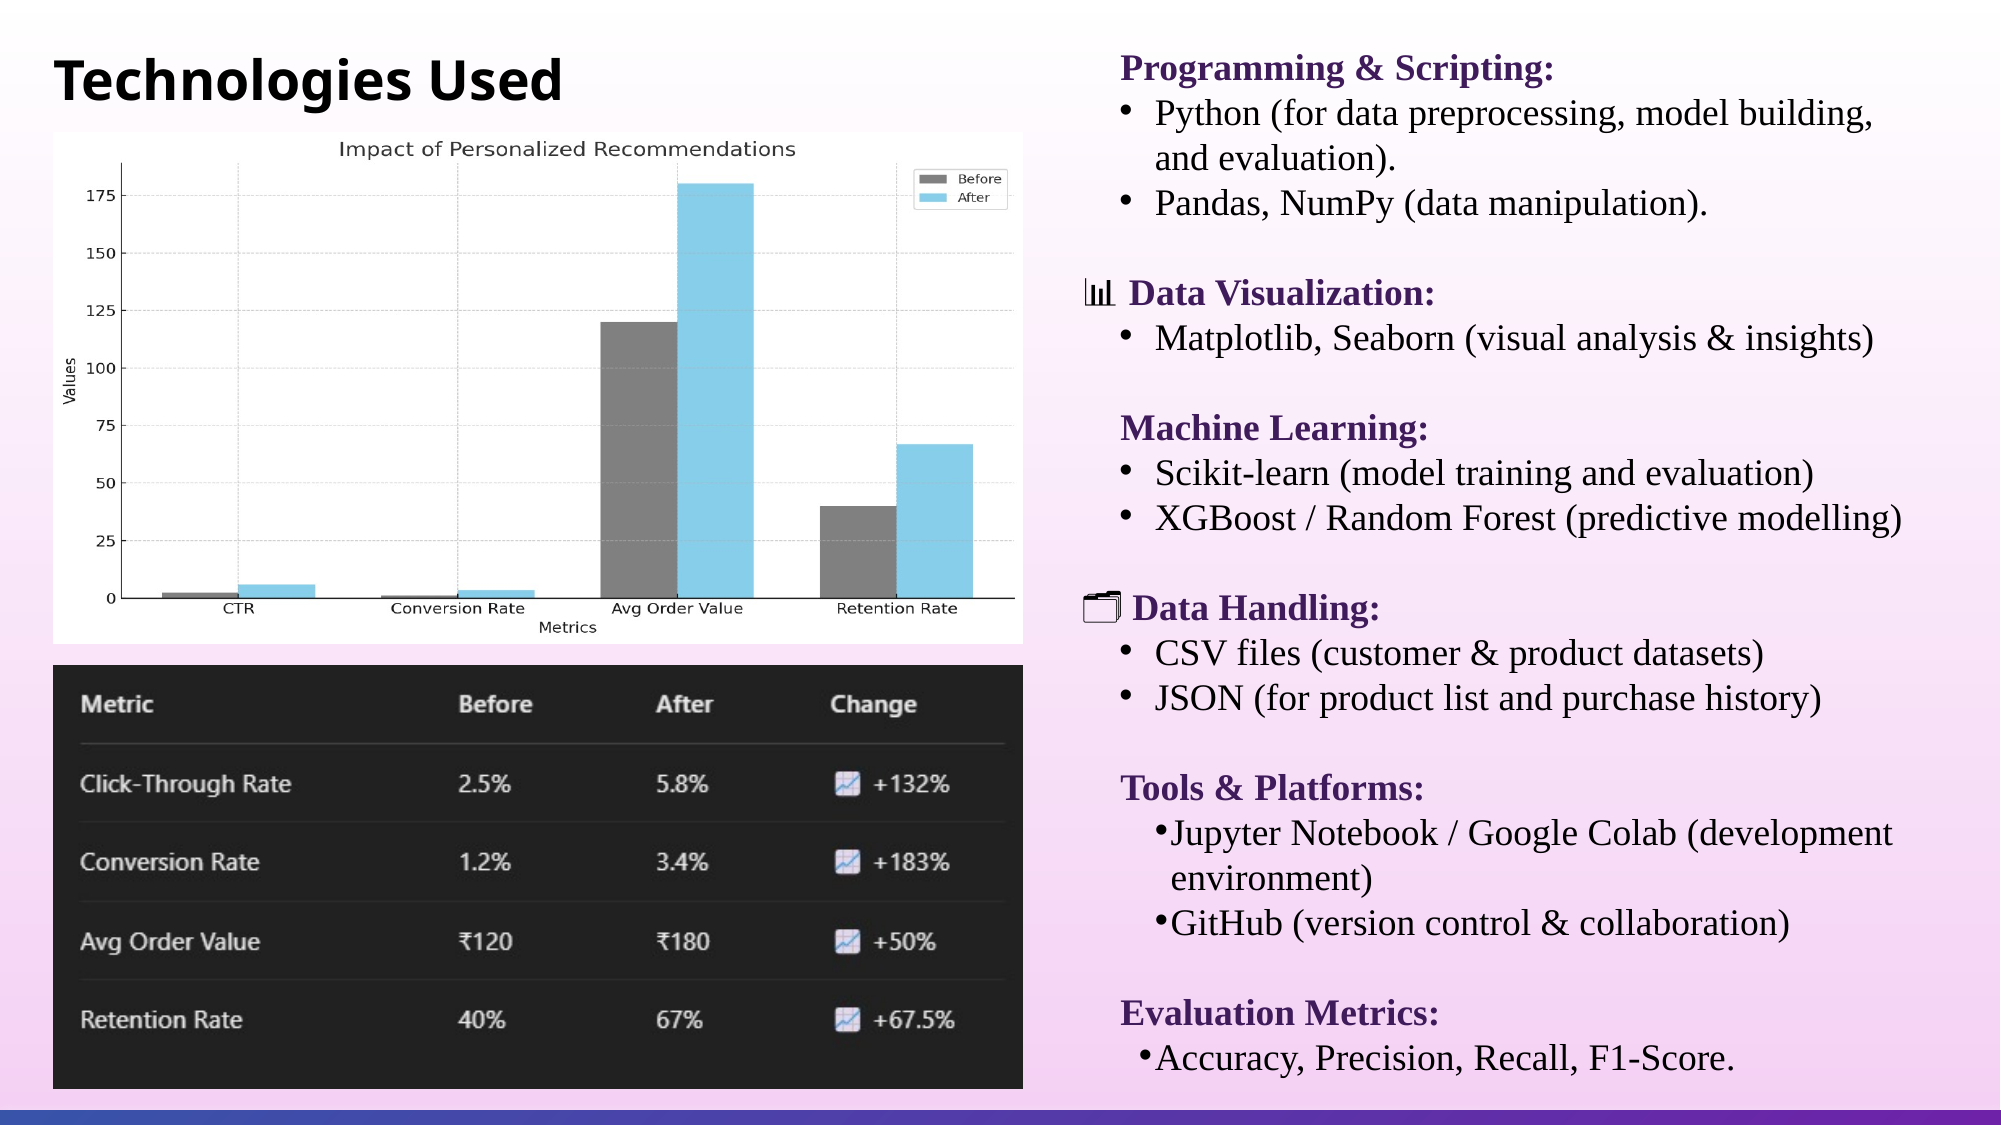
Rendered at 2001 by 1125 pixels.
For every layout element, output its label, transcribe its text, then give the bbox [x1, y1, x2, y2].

text_box 🔧 Programming & Scripting: Python (for data preprocessing, model building, and evaluation). Pandas, NumPy (data manipulation). 📊 Data Visualization: Matplotlib, Seaborn (visual analysis & insights) 🧠 Machine Learning: Scikit-learn (model training and evaluation) XGBoost / Random Forest (predictive modelling) 🗂️ Data Handling: CSV files (customer & product datasets) JSON (for product list and purchase history) 🌐 Tools & Platforms: Jupyter Notebook / Google Colab (development environment) GitHub (version control & collaboration) 🧪 Evaluation Metrics: Accuracy, Precision, Recall, F1-Score. [1066, 35, 1947, 1085]
text_box Technologies Used [53, 57, 1066, 139]
text_box [0, 1110, 2000, 1125]
picture [52, 132, 1023, 645]
picture [52, 665, 1023, 1090]
